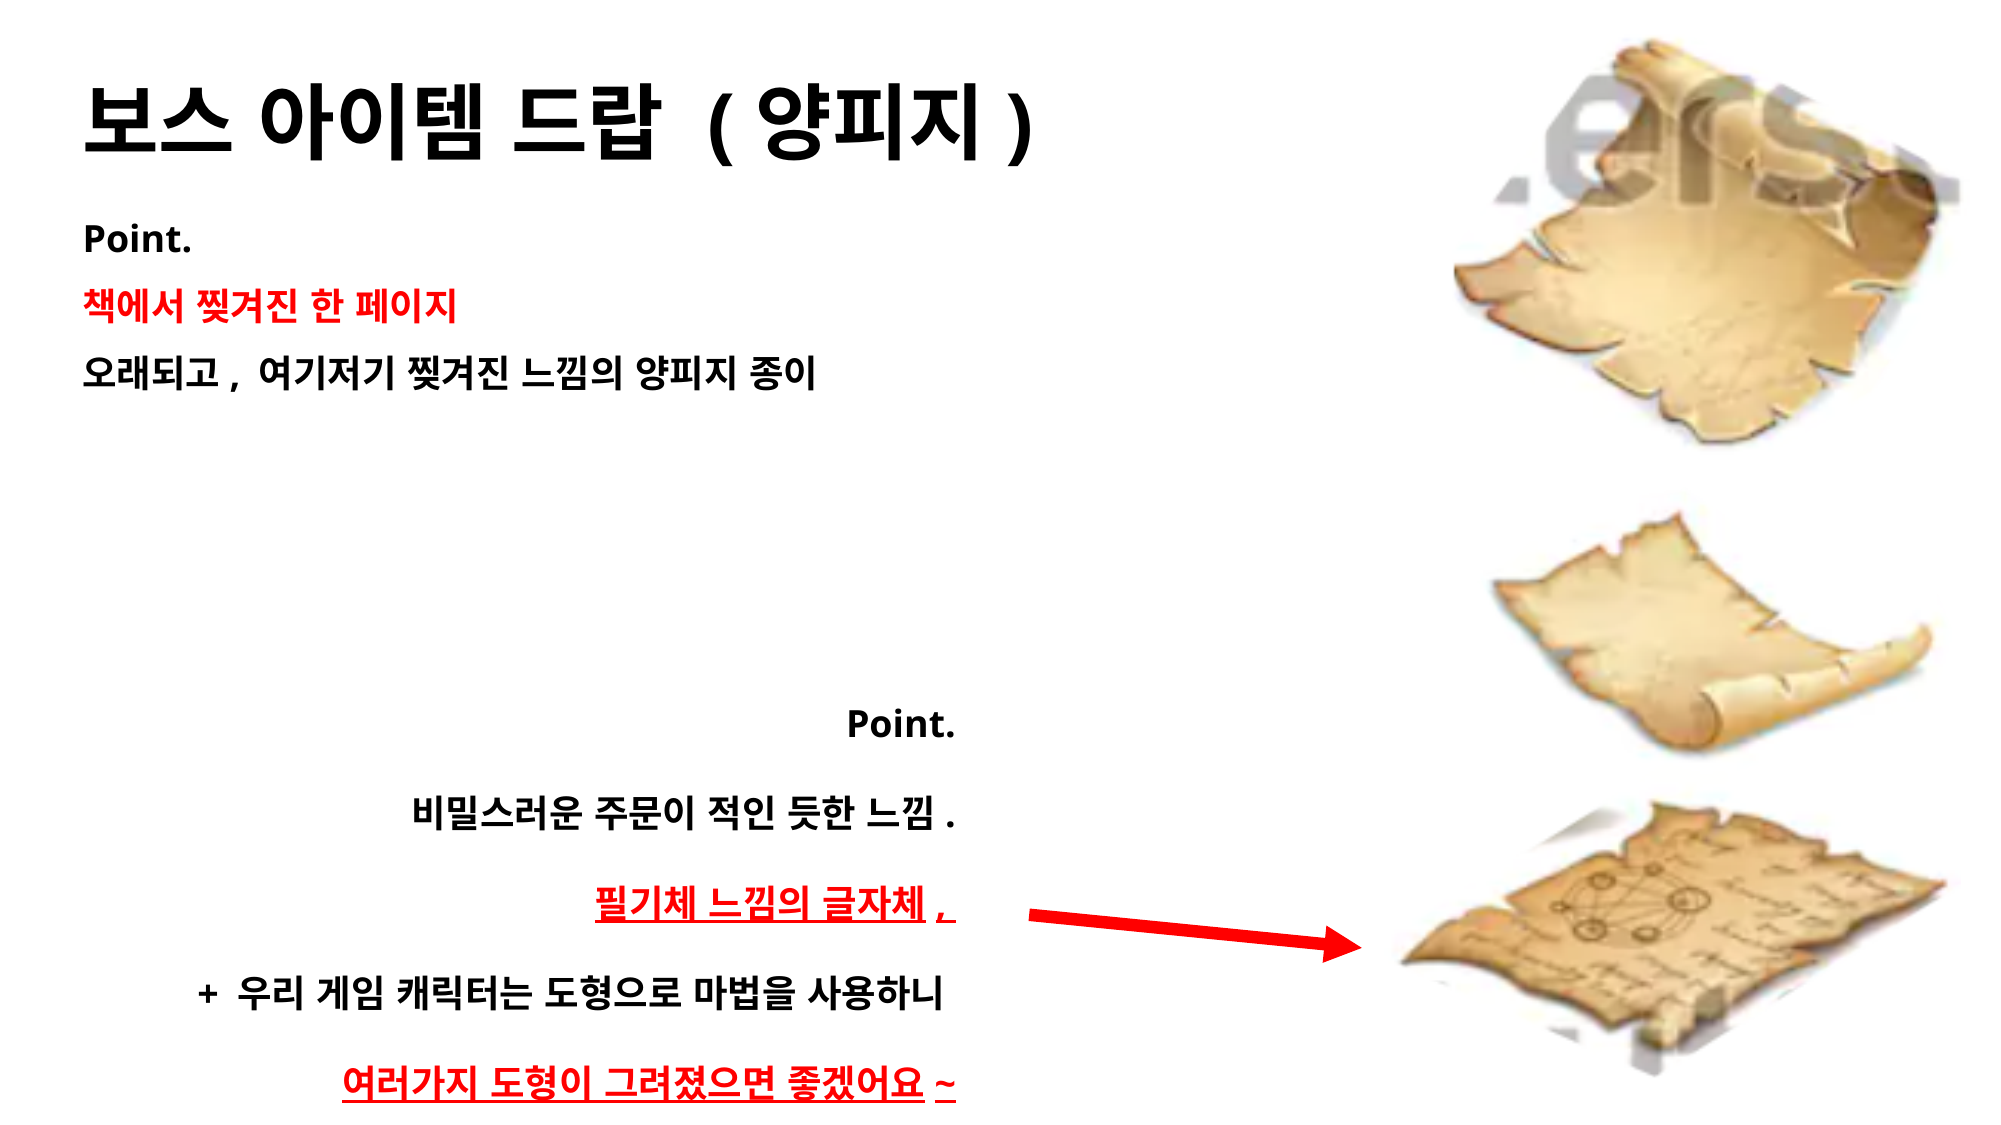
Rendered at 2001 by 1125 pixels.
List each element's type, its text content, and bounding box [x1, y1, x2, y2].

picture [1361, 0, 2000, 1083]
text_box 보스 아이템 드랍 (양피지) Point. 책에서 찢겨진 한 페이지 오래되고, 여기저기 찢겨진 느낌의 양피지 종이 [67, 62, 1211, 403]
text_box Point. 비밀스러운 주문이 적인 듯한 느낌. 필기체 느낌의 글자체, + 우리 게임 캐릭터는 도형으로 마법을 사용하니 여러가지 도형이 그려졌으면 좋겠어요~ [0, 647, 971, 1113]
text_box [1029, 914, 1362, 948]
